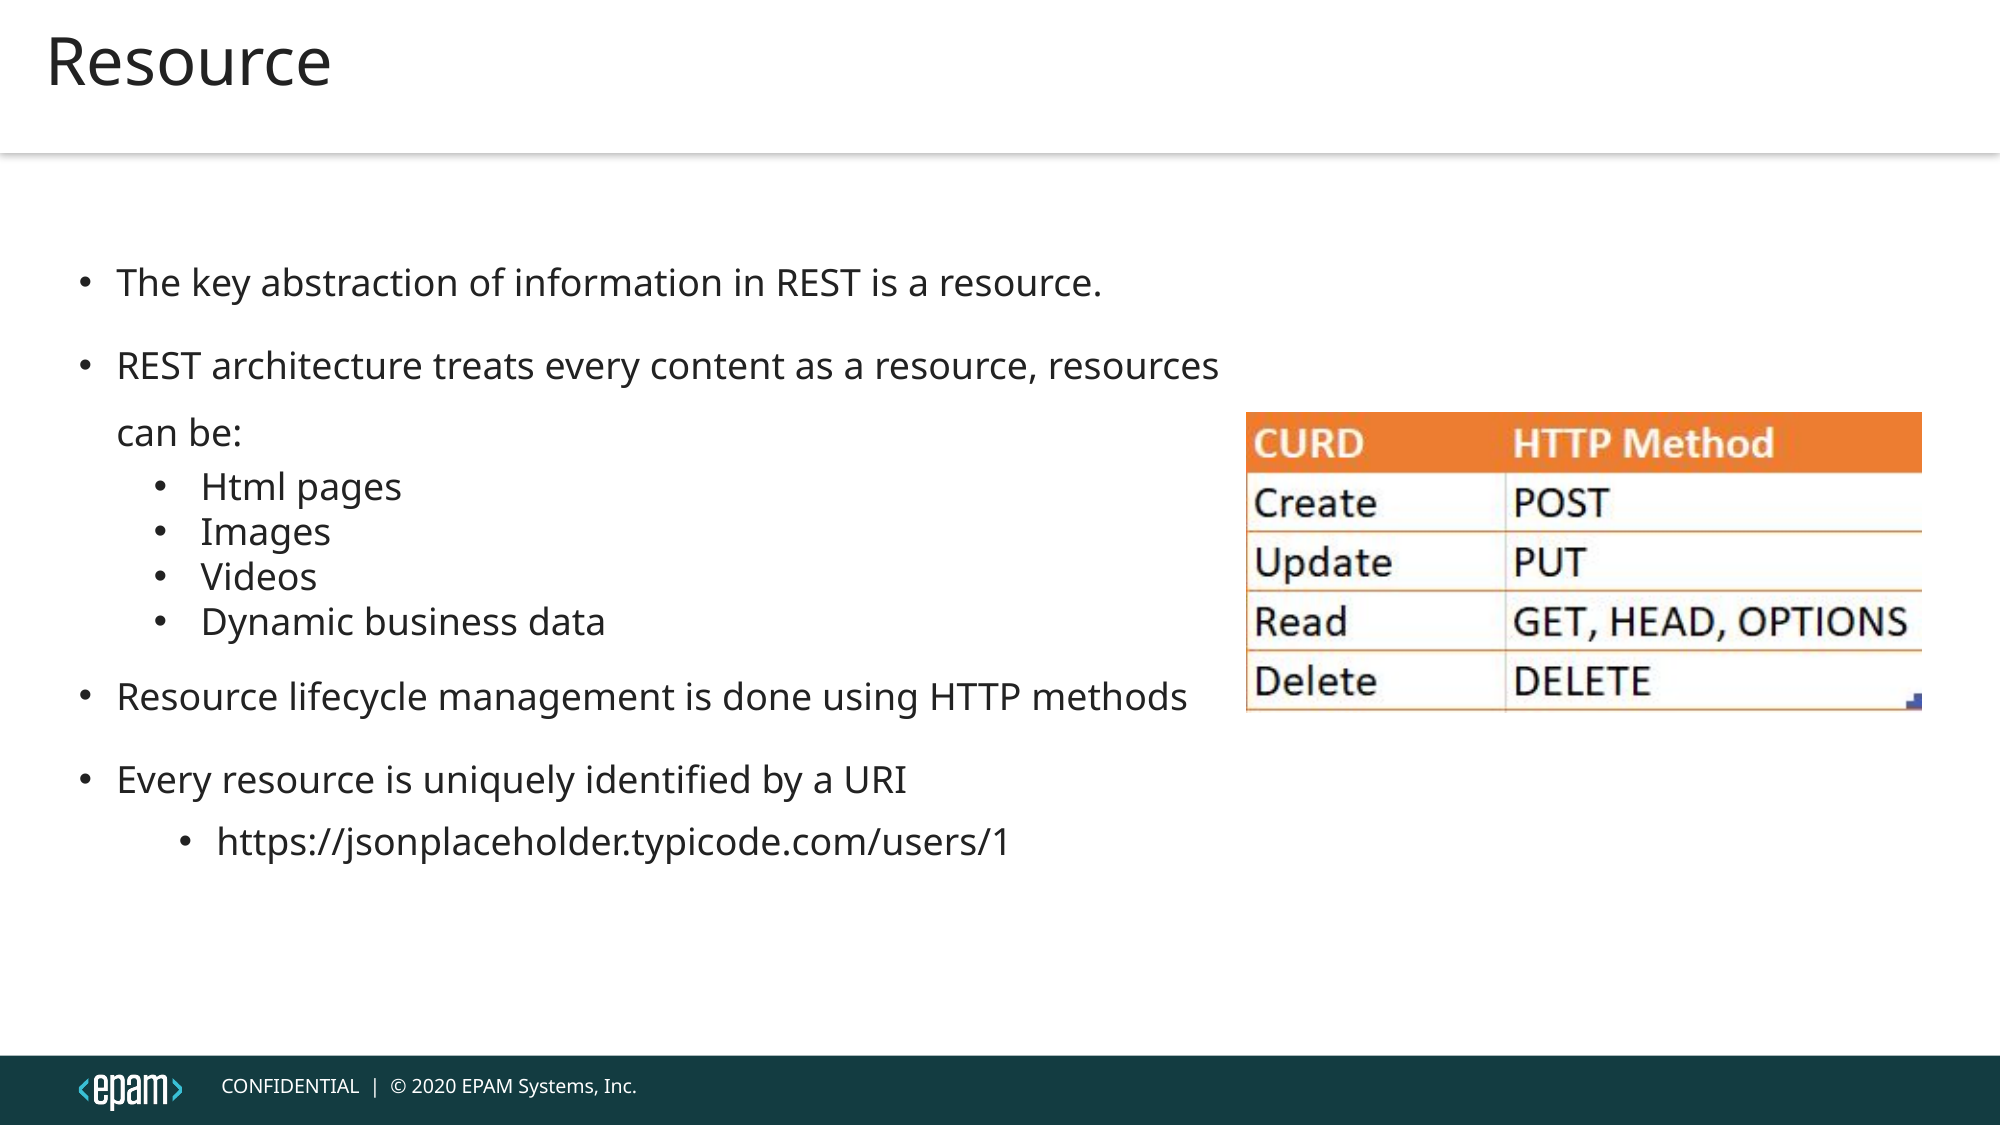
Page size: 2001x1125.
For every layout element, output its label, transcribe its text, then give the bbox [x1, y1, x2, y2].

list The key abstraction of information in REST is a resource. REST architecture treats every content as a resource, resources can be: Html pages Images Videos Dynamic business data Resource lifecycle management is done using HTTP methods Every resource is uniquely identified by a URI https://jsonplaceholder.typicode.com/users/1 [78, 236, 1240, 980]
picture [1246, 412, 1922, 713]
list Resource [0, 0, 2000, 153]
